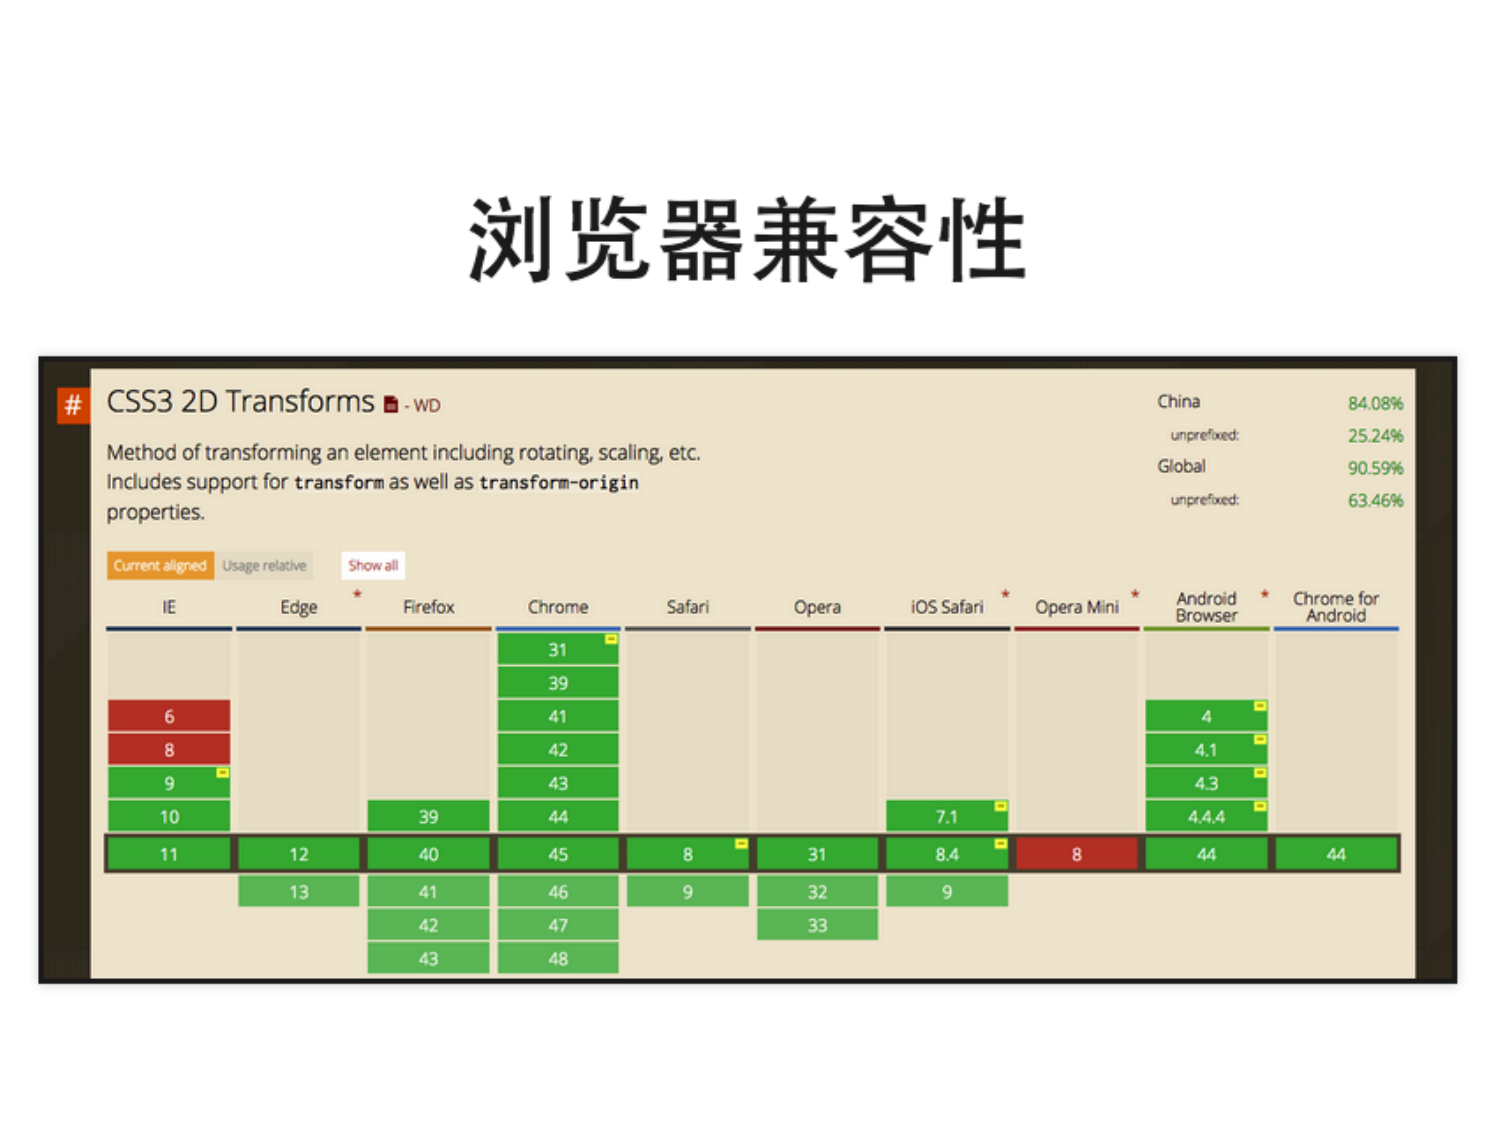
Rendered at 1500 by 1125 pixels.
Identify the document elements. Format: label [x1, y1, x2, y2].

picture [0, 108, 1500, 1017]
